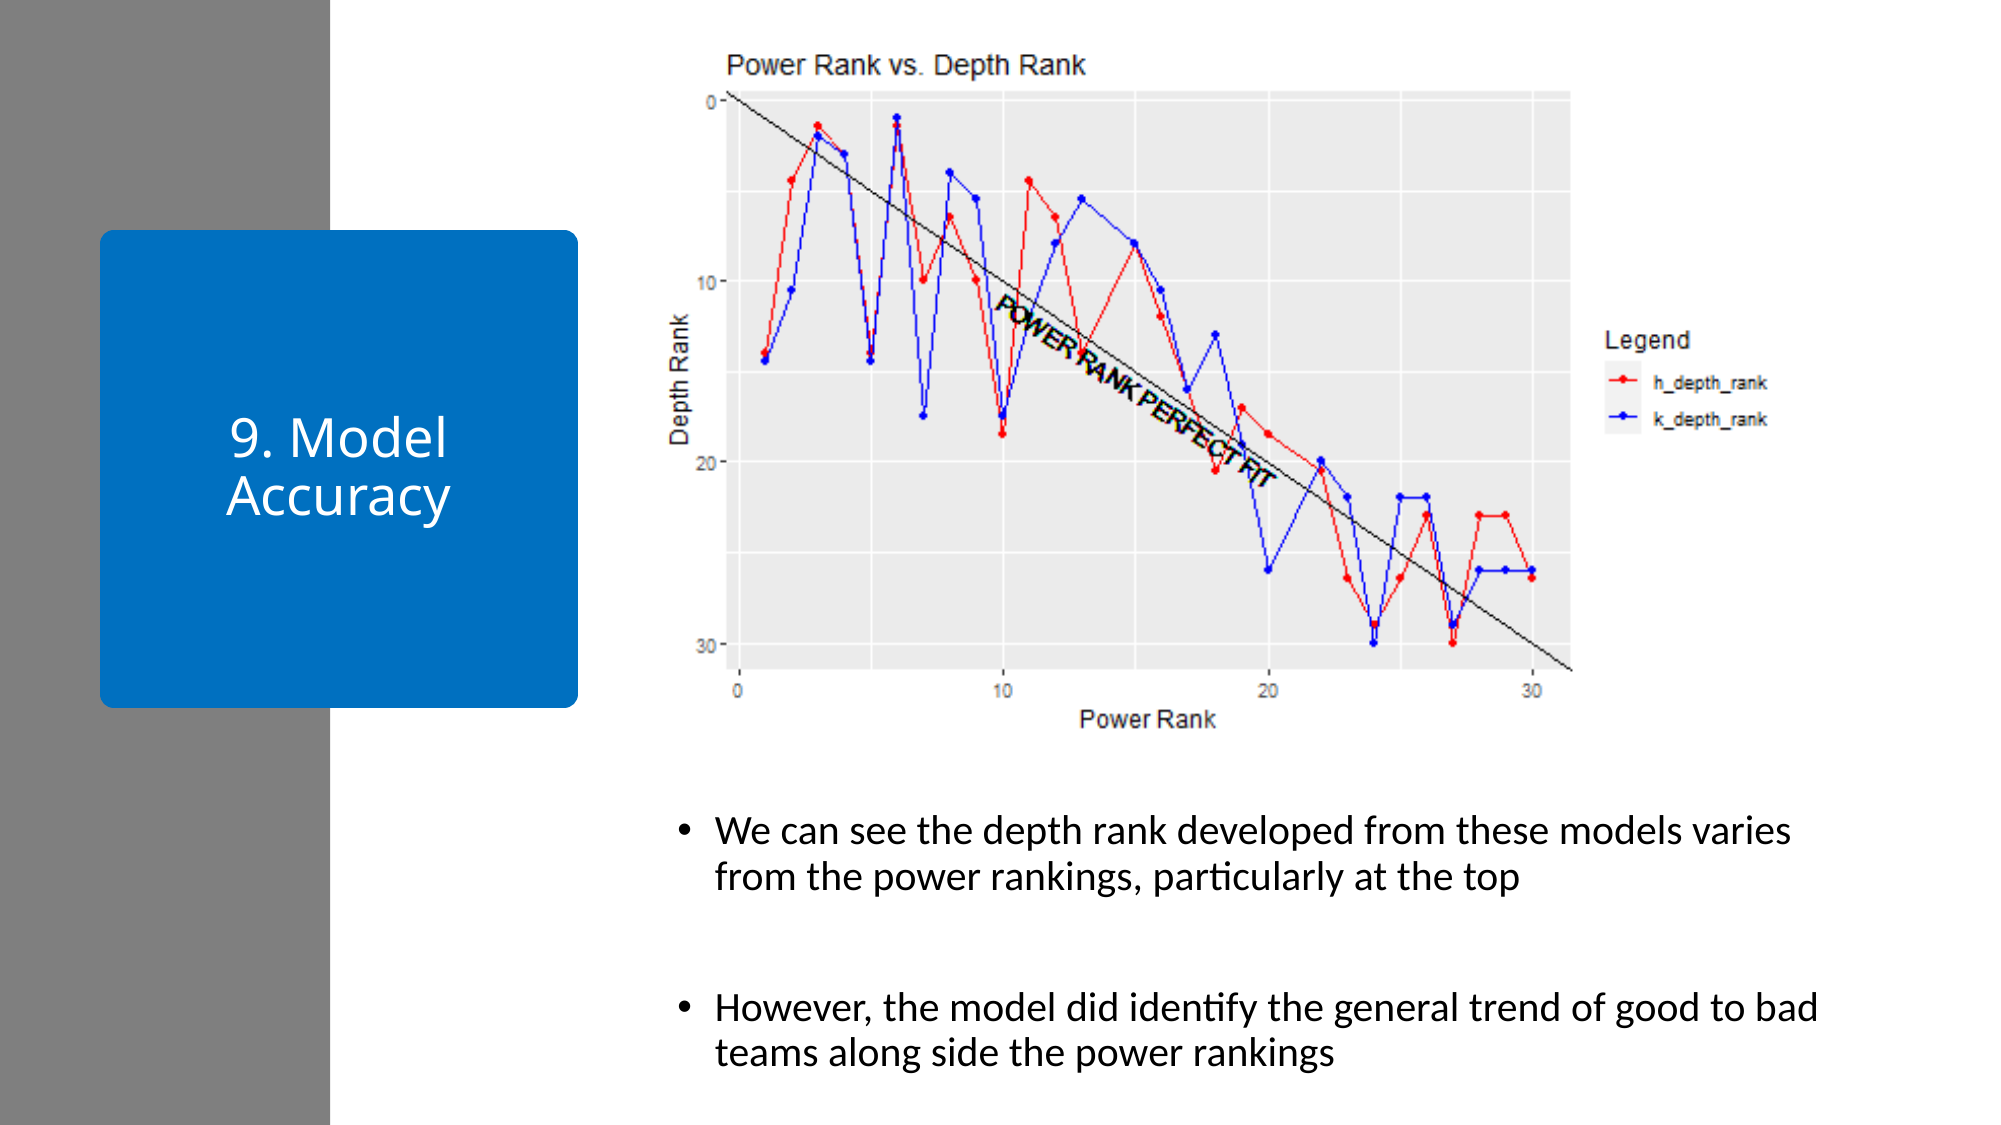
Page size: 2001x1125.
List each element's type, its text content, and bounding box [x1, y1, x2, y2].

title 9. Model Accuracy [113, 243, 564, 694]
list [662, 49, 1792, 757]
list We can see the depth rank developed from these models varies from the power rankings, particularly at the top However, the model did identify the general trend of good to bad teams along side the power rankings [662, 801, 1842, 1095]
text_box [0, 0, 331, 1125]
